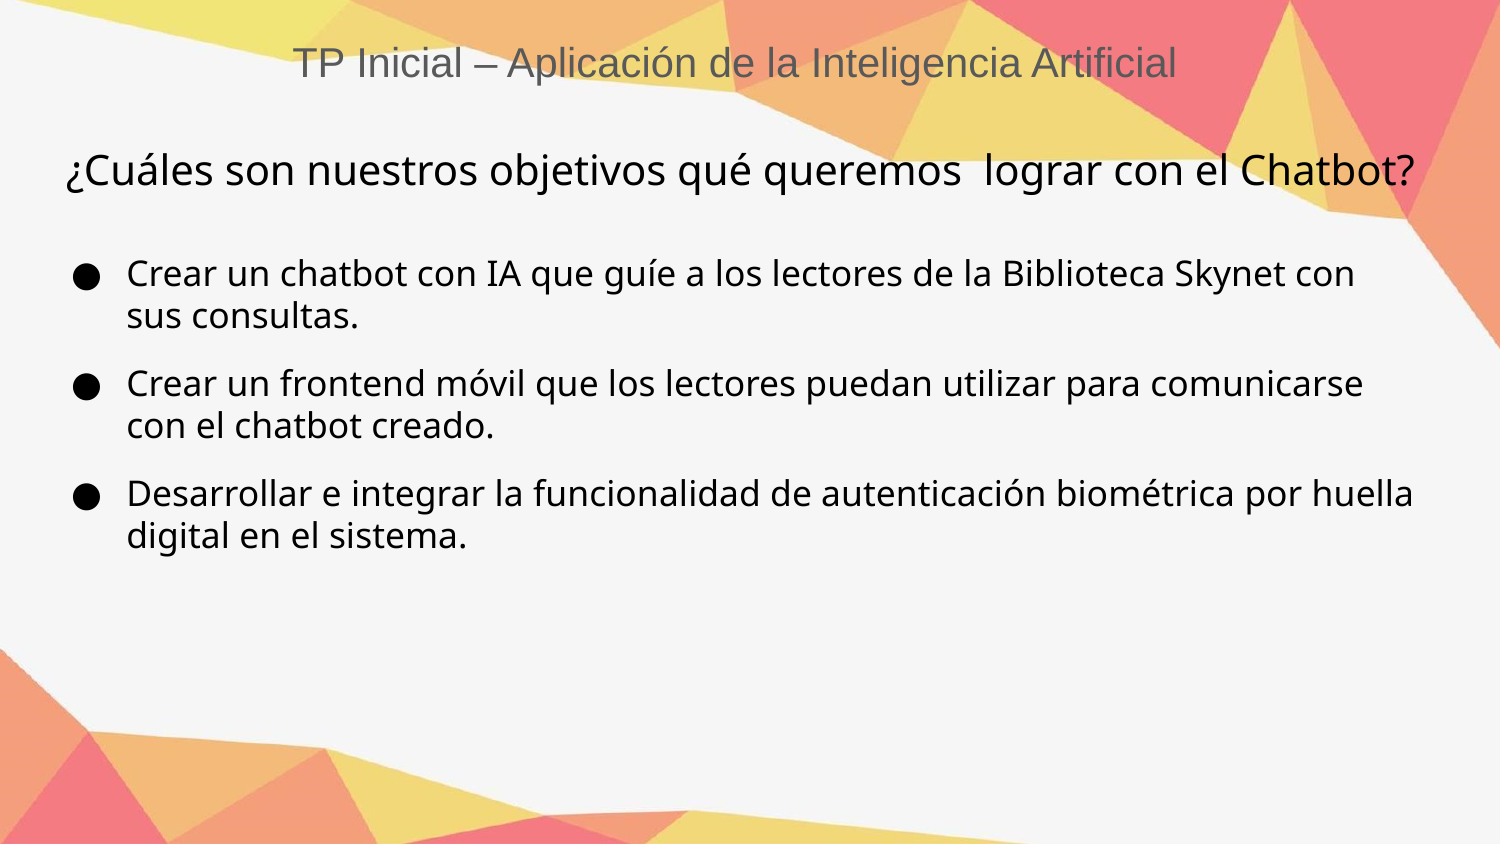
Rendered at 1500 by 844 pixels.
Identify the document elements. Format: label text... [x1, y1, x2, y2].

list Crear un chatbot con IA que guíe a los lectores de la Biblioteca Skynet con sus consultas. Crear un frontend móvil que los lectores puedan utilizar para comunicarse con el chatbot creado. Desarrollar e integrar la funcionalidad de autenticación biométrica por huella digital en el sistema. [36, 235, 1434, 804]
picture [0, 0, 1500, 844]
text_box TP Inicial – Aplicación de la Inteligencia Artificial [36, 21, 1434, 115]
title ¿Cuáles son nuestros objetivos qué queremos lograr con el Chatbot? [51, 128, 1449, 223]
